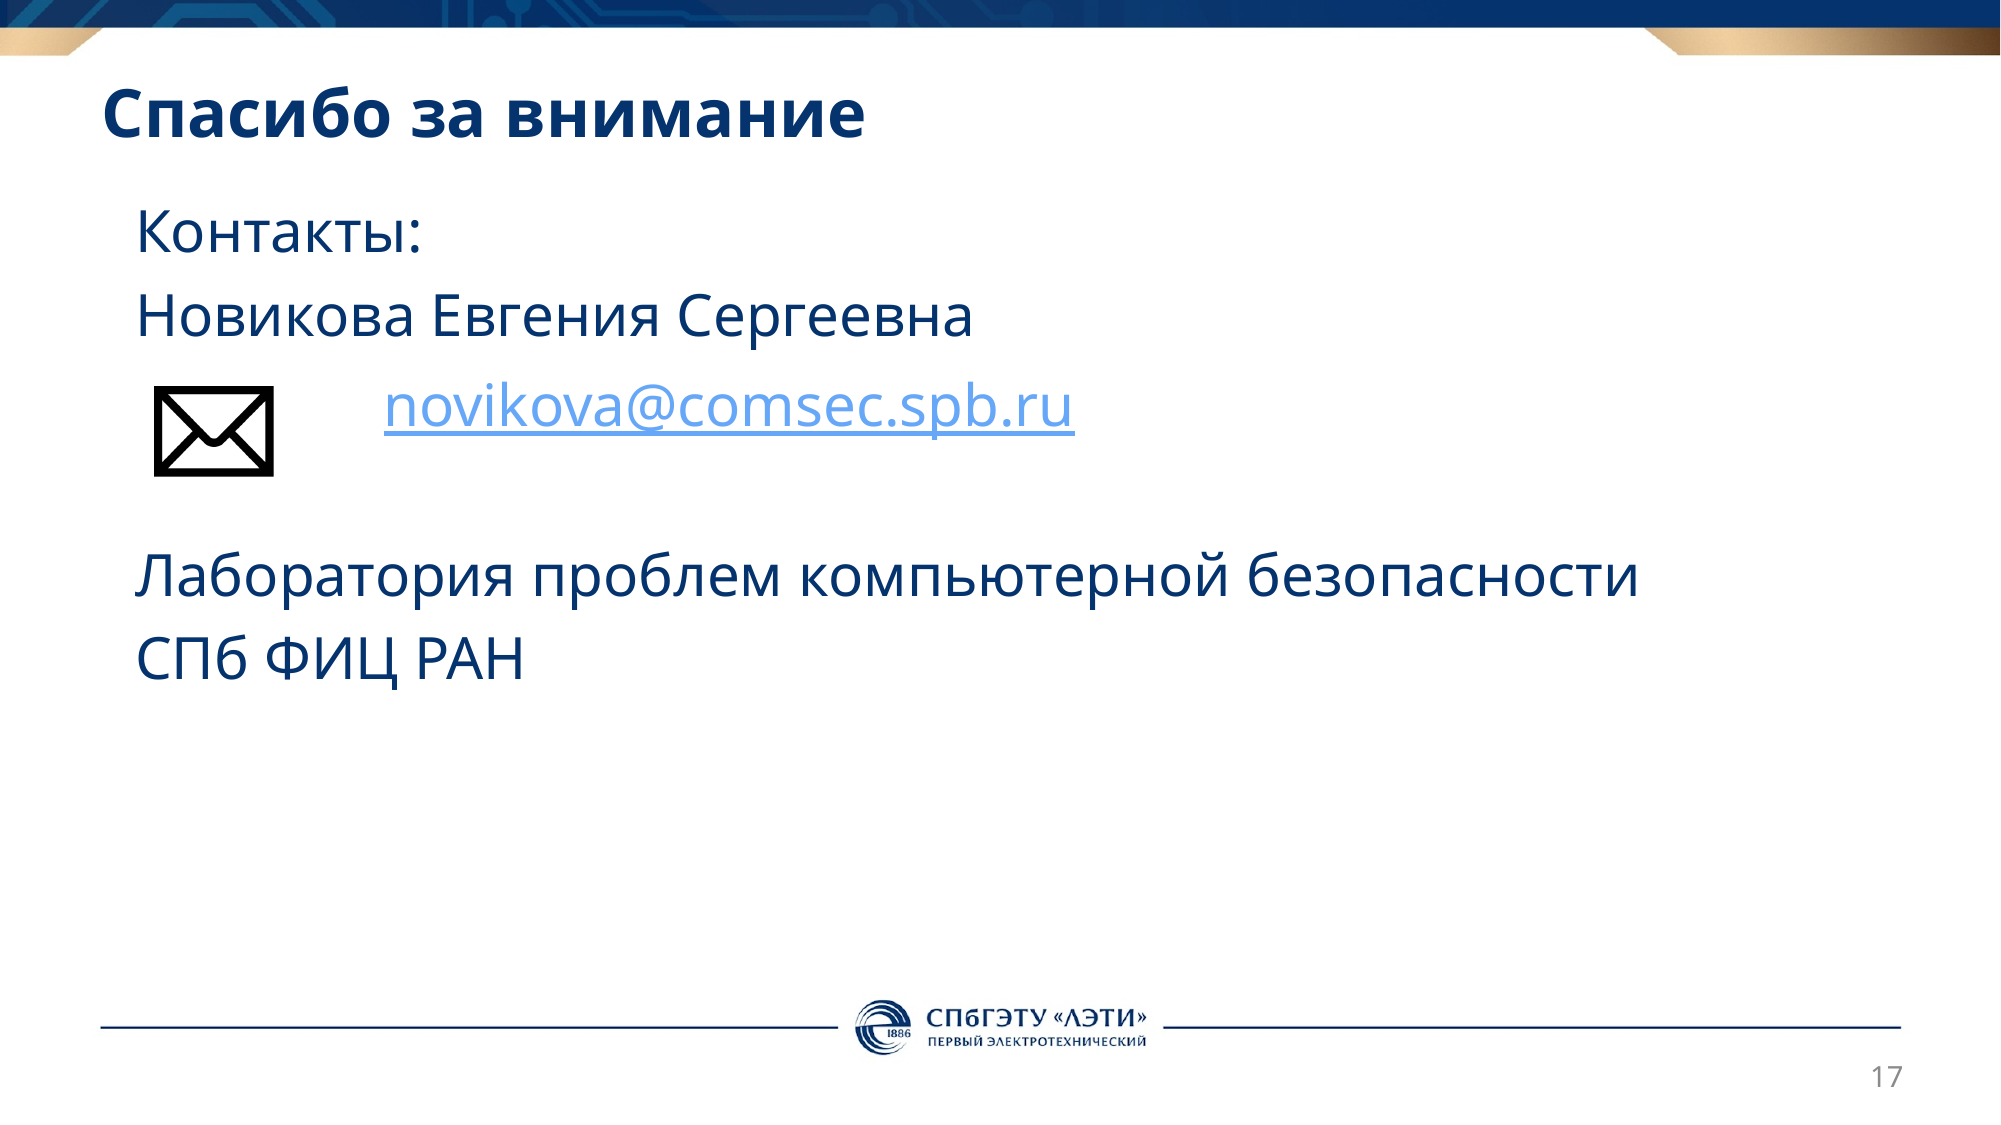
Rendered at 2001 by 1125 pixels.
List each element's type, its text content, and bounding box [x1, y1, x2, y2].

title Спасибо за внимание [96, 55, 1904, 176]
picture [0, 0, 2001, 1125]
list Контакты: Новикова Евгения Сергеевна novikova@comsec.spb.ru Лаборатория проблем компьютерной безопасности СПб ФИЦ РАН [96, 196, 1904, 976]
slide_number 17 [1829, 1050, 1904, 1106]
